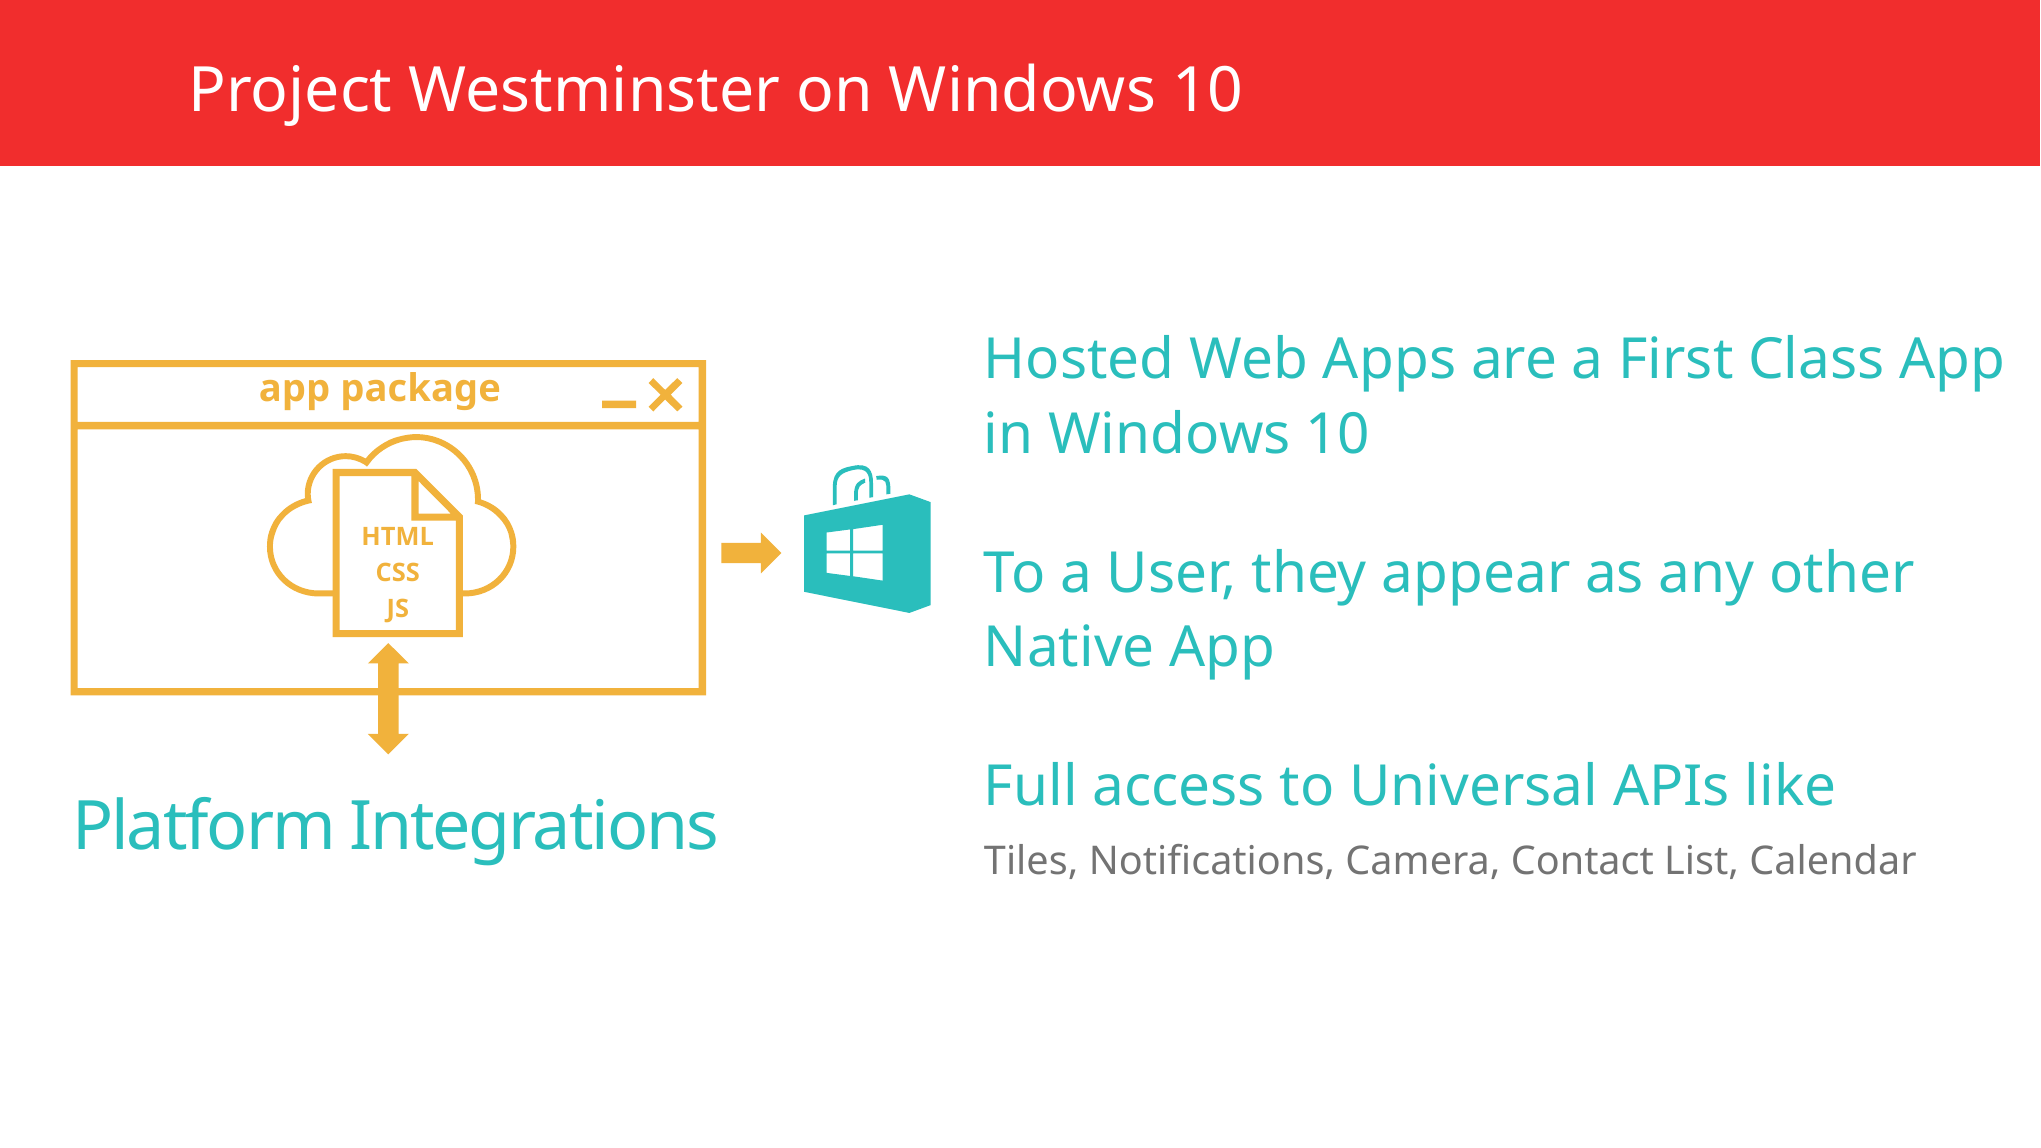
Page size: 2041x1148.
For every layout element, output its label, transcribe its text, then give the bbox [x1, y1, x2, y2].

text_box Platform Integrations [42, 766, 749, 889]
text_box [804, 494, 931, 613]
text_box [367, 696, 410, 755]
text_box [720, 531, 783, 575]
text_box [266, 433, 517, 650]
text_box Project Westminster on Windows 10 [164, 42, 1575, 140]
text_box [876, 475, 891, 495]
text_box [70, 347, 707, 696]
text_box Hosted Web Apps are a First Class App in Windows 10 To a User, they appear as any other Native App Full access to Universal APIs like Tiles, Notifications, Camera, Contact List, Calendar [959, 299, 2040, 1148]
text_box [0, 165, 2041, 1148]
text_box [832, 465, 874, 506]
